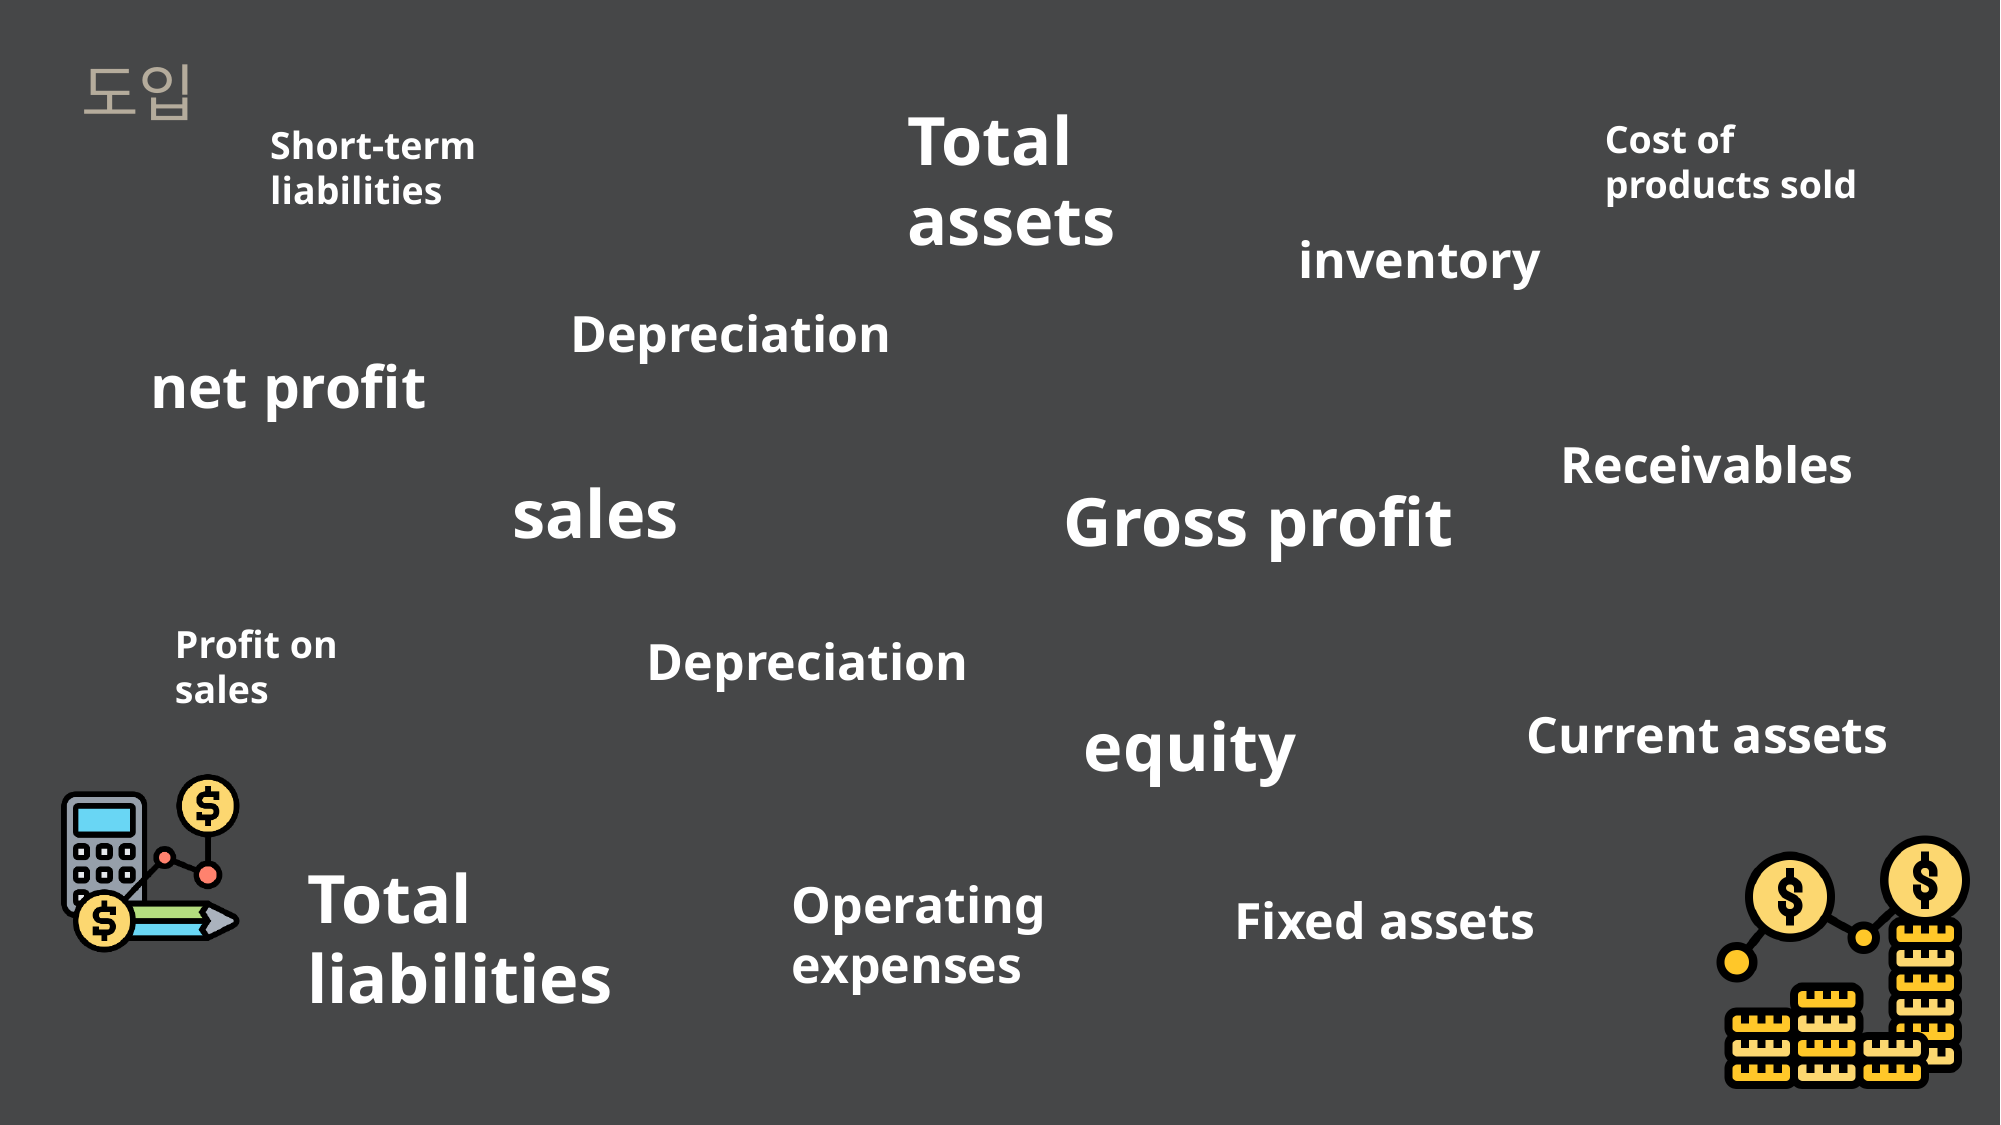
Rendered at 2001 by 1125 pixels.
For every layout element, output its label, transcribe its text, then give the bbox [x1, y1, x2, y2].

text_box equity [1069, 697, 1443, 793]
text_box Cost of products sold [1590, 108, 1913, 214]
text_box 도입 [66, 46, 327, 137]
text_box sales [497, 464, 767, 559]
text_box Total liabilities [292, 849, 756, 1025]
text_box Depreciation [632, 623, 1033, 759]
text_box Profit on sales [160, 614, 429, 719]
text_box Total assets [892, 91, 1267, 266]
text_box Fixed assets [1219, 882, 1621, 957]
picture [58, 771, 242, 955]
picture [1712, 831, 1974, 1093]
text_box Current assets [1512, 696, 1913, 772]
text_box Depreciation [555, 295, 956, 430]
text_box Receivables [1546, 426, 1947, 622]
text_box net profit [135, 342, 480, 428]
text_box Gross profit [1049, 472, 1513, 567]
text_box Operating expenses [776, 865, 1178, 1061]
text_box inventory [1283, 221, 1685, 356]
text_box Short-term liabilities [255, 115, 524, 220]
